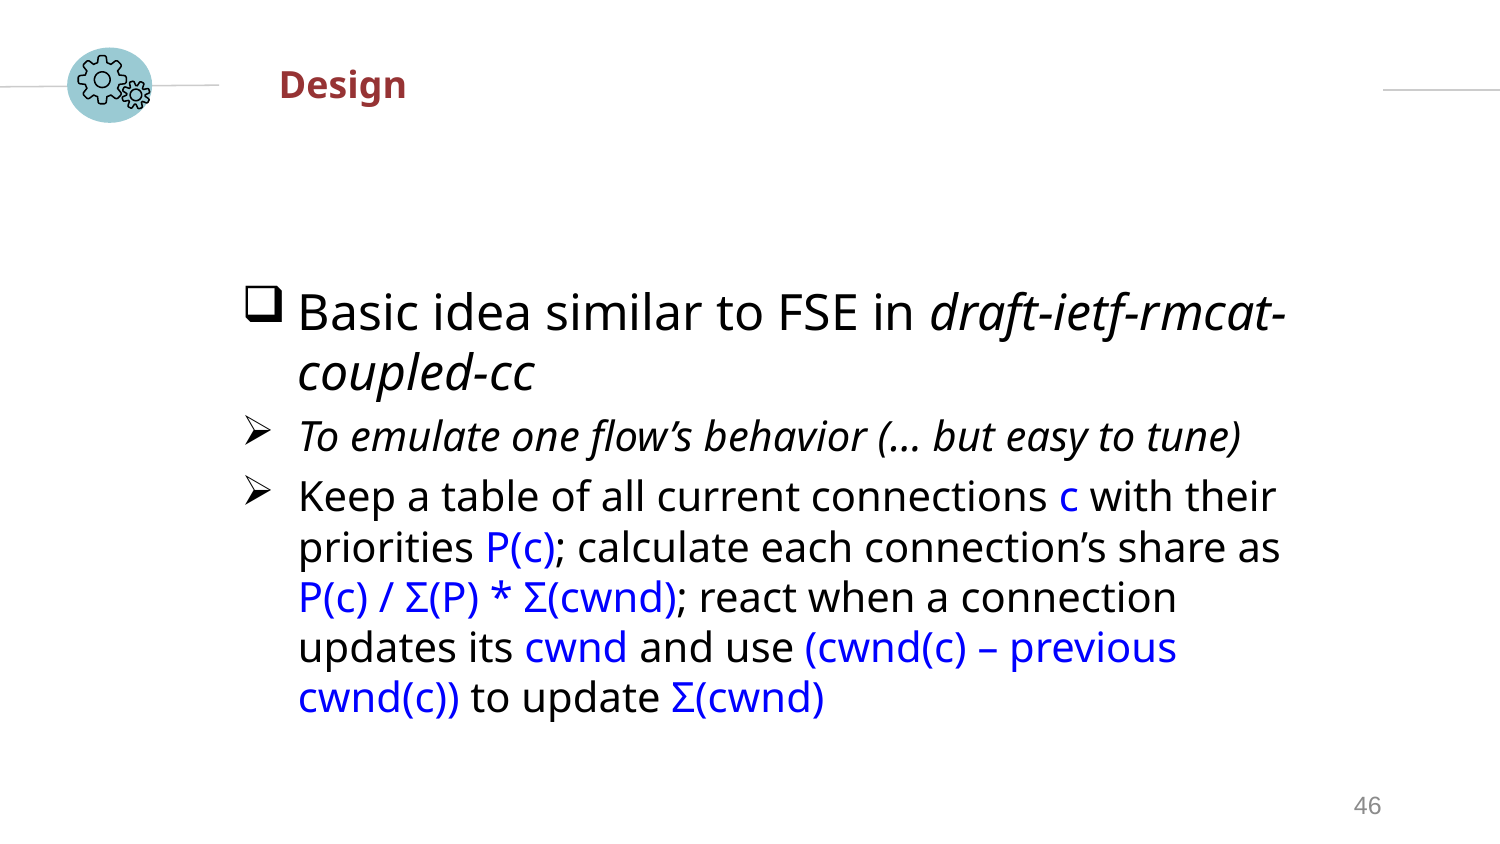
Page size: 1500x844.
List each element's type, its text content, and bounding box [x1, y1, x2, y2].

text_box [85, 116, 134, 123]
list Basic idea similar to FSE in draft-ietf-rmcat-coupled-cc To emulate one flow’s behavior (… but easy to tune) Keep a table of all current connections c with their priorities P(c); calculate each connection’s share as P(c) / Σ(P) * Σ(cwnd); react when a connection updates its cwnd and use (cwnd(c) – previous cwnd(c)) to update Σ(cwnd) [226, 265, 1344, 776]
text_box [67, 67, 72, 83]
slide_number 46 [1059, 782, 1397, 828]
title Design [263, 47, 1381, 119]
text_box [77, 55, 150, 109]
text_box [87, 47, 132, 53]
